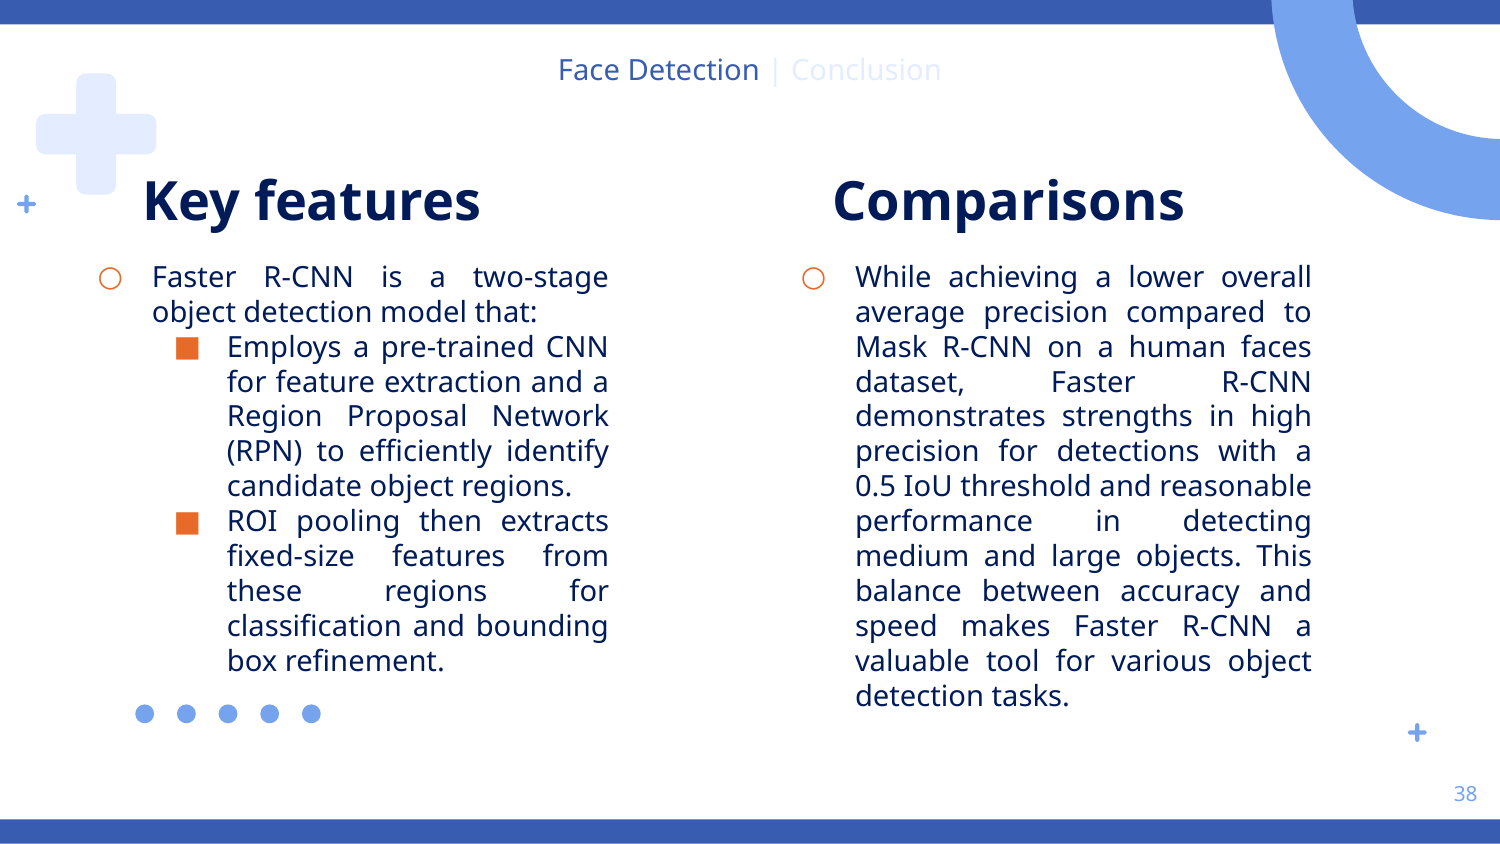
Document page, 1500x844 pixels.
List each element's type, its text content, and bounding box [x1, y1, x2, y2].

subtitle Face Detection | Conclusion [0, 31, 1500, 93]
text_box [135, 704, 321, 724]
title Key features [127, 151, 625, 202]
subtitle Faster R-CNN is a two-stage object detection model that: Employs a pre-trained CNN for feature extraction and a Region Proposal Network (RPN) to efficiently identify candidate object regions. ROI pooling then extracts fixed-size features from these regions for classification and bounding box refinement. [0, 202, 625, 705]
subtitle While achieving a lower overall average precision compared to Mask R-CNN on a human faces dataset, Faster R-CNN demonstrates strengths in high precision for detections with a 0.5 IoU threshold and reasonable performance in detecting medium and large objects. This balance between accuracy and speed makes Faster R-CNN a valuable tool for various object detection tasks. [690, 202, 1328, 705]
title Comparisons [690, 151, 1328, 202]
title 38 [1433, 765, 1498, 821]
